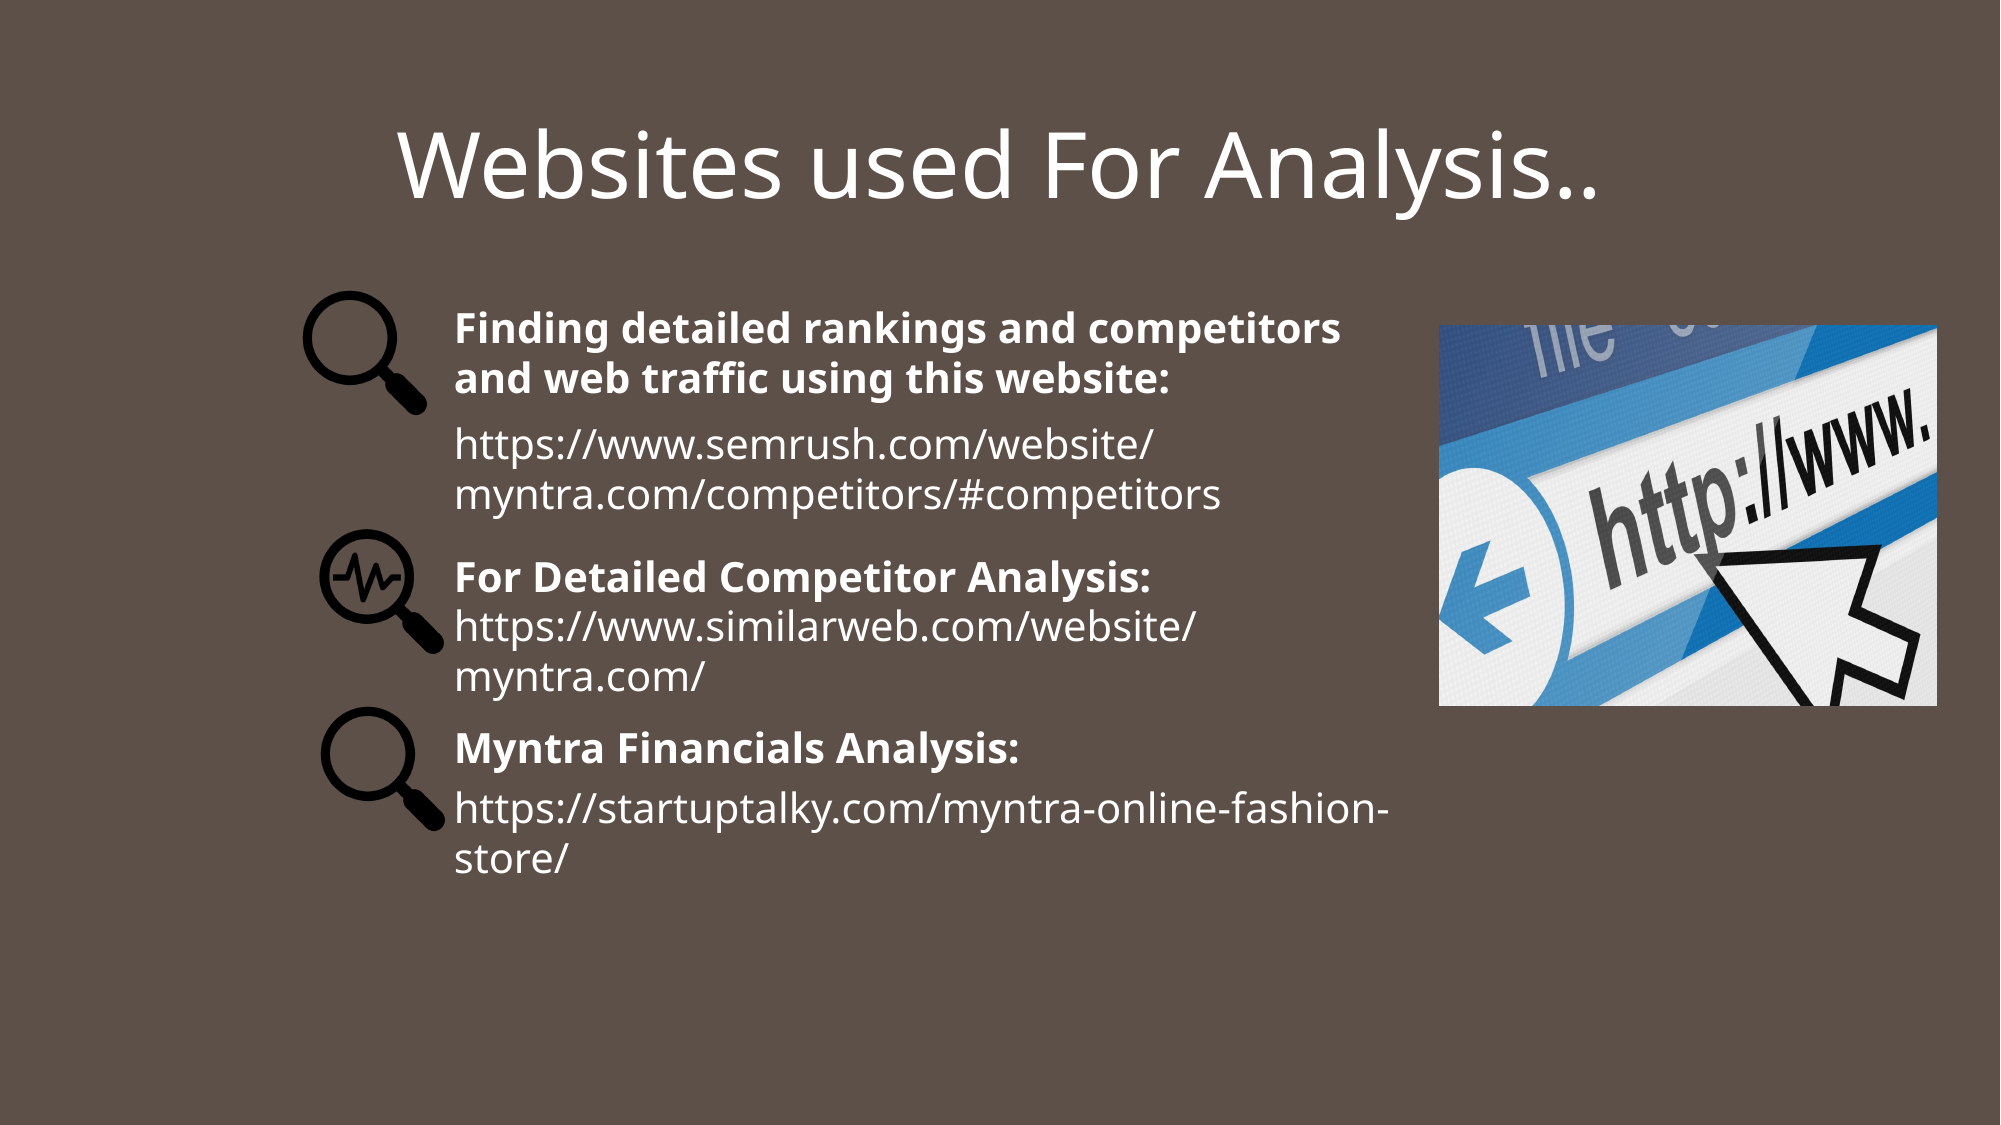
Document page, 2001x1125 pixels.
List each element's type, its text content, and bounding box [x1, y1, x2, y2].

text_box Myntra Financials Analysis: [458, 714, 1439, 774]
picture [1439, 325, 1937, 706]
text_box https://www.semrush.com/website/myntra.com/competitors/#competitors [439, 410, 1439, 526]
text_box https://www.similarweb.com/website/myntra.com/ [439, 592, 1439, 707]
text_box https://startuptalky.com/myntra-online-fashion-store/ [439, 774, 1439, 890]
text_box Finding detailed rankings and competitors and web traffic using this website: [440, 294, 1439, 409]
picture [307, 516, 458, 667]
text_box For Detailed Competitor Analysis: [458, 542, 1439, 592]
picture [288, 277, 440, 428]
title Websites used For Analysis.. [137, 59, 1863, 278]
picture [307, 693, 458, 844]
